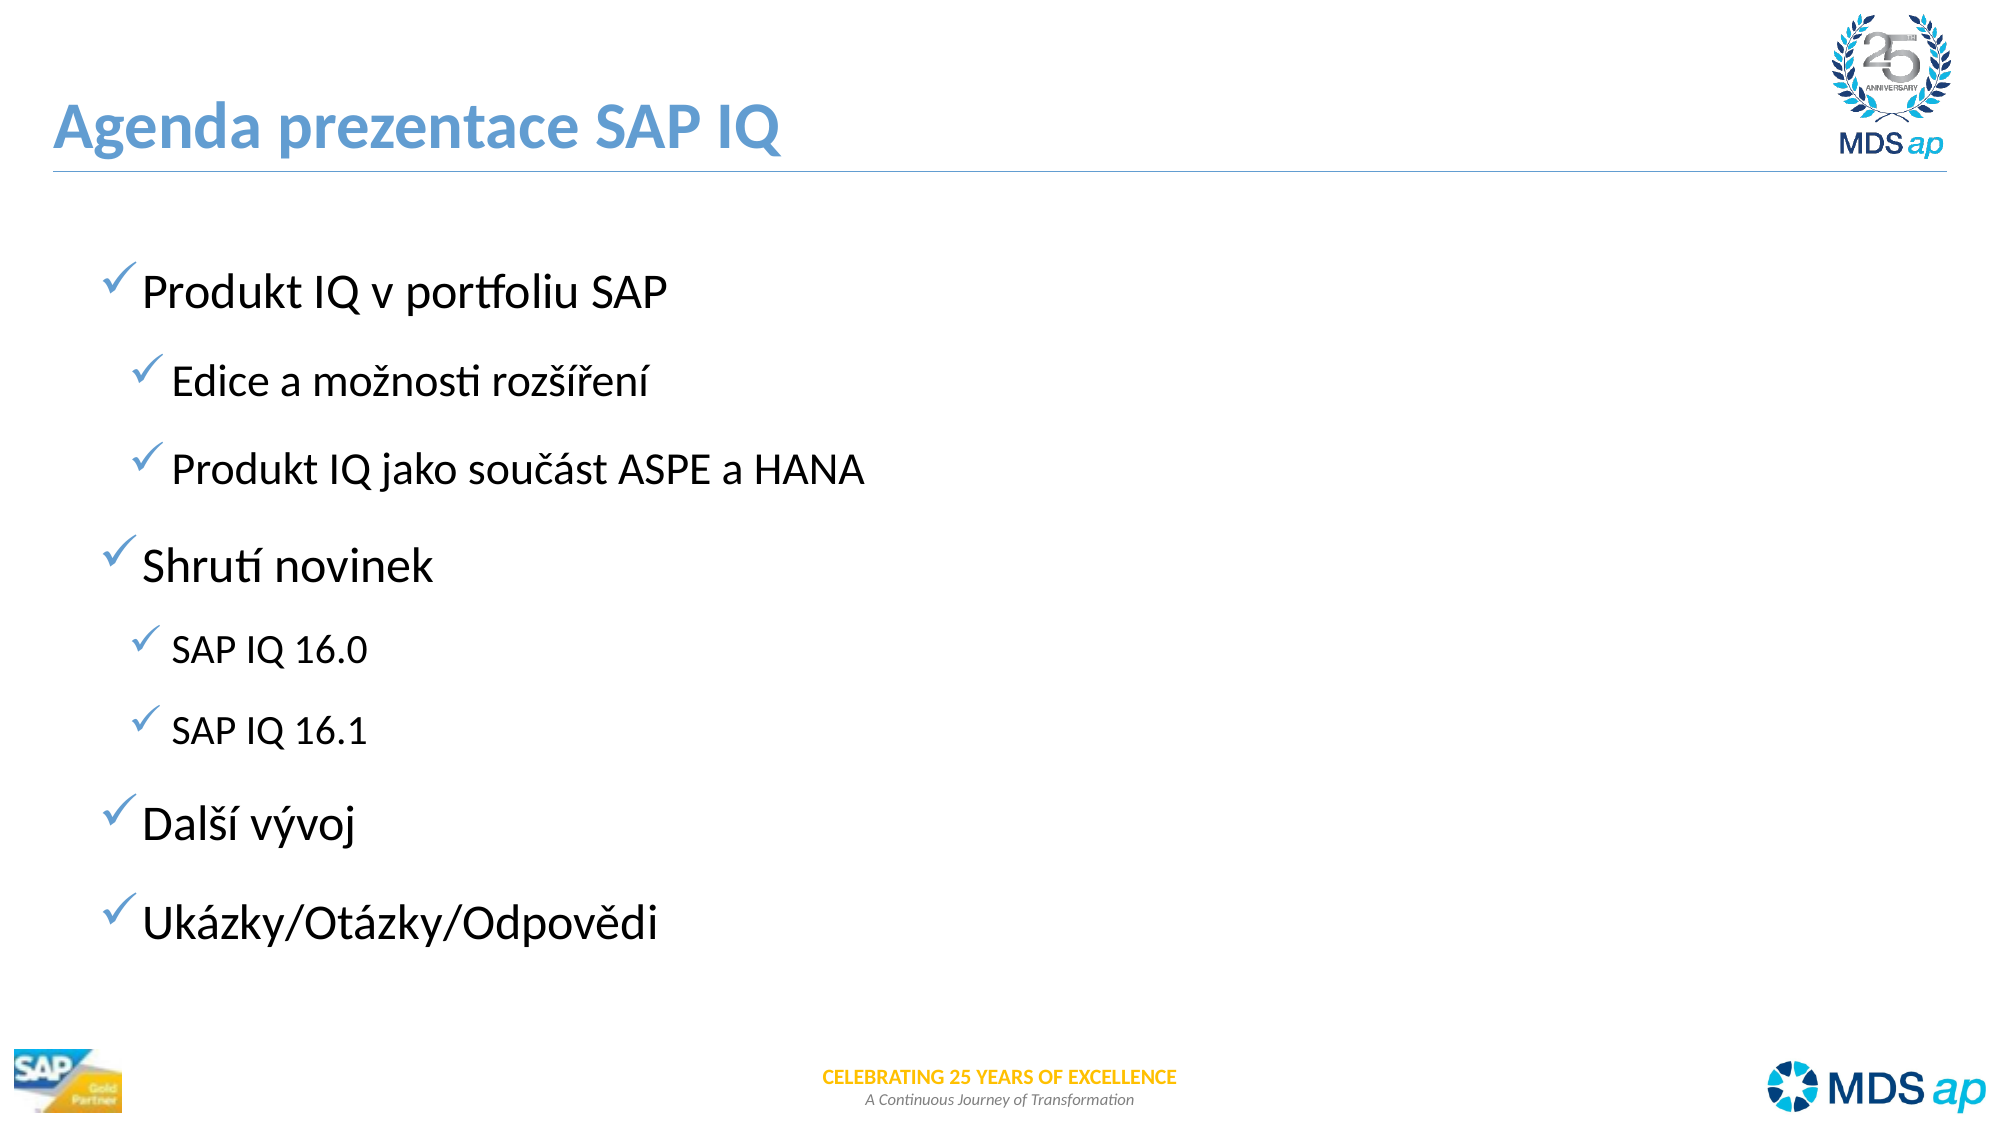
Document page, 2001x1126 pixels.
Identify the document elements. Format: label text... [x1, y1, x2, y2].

picture [1764, 1055, 1986, 1117]
picture [14, 1049, 122, 1113]
list Produkt IQ v portfoliu SAP Edice a možnosti rozšíření Produkt IQ jako součást ASPE a HANA Shrutí novinek SAP IQ 16.0 SAP IQ 16.1 Další vývoj Ukázky/Otázky/Odpovědi [53, 228, 1947, 858]
picture [1832, 14, 1951, 159]
title Agenda prezentace SAP IQ [53, 60, 1947, 185]
